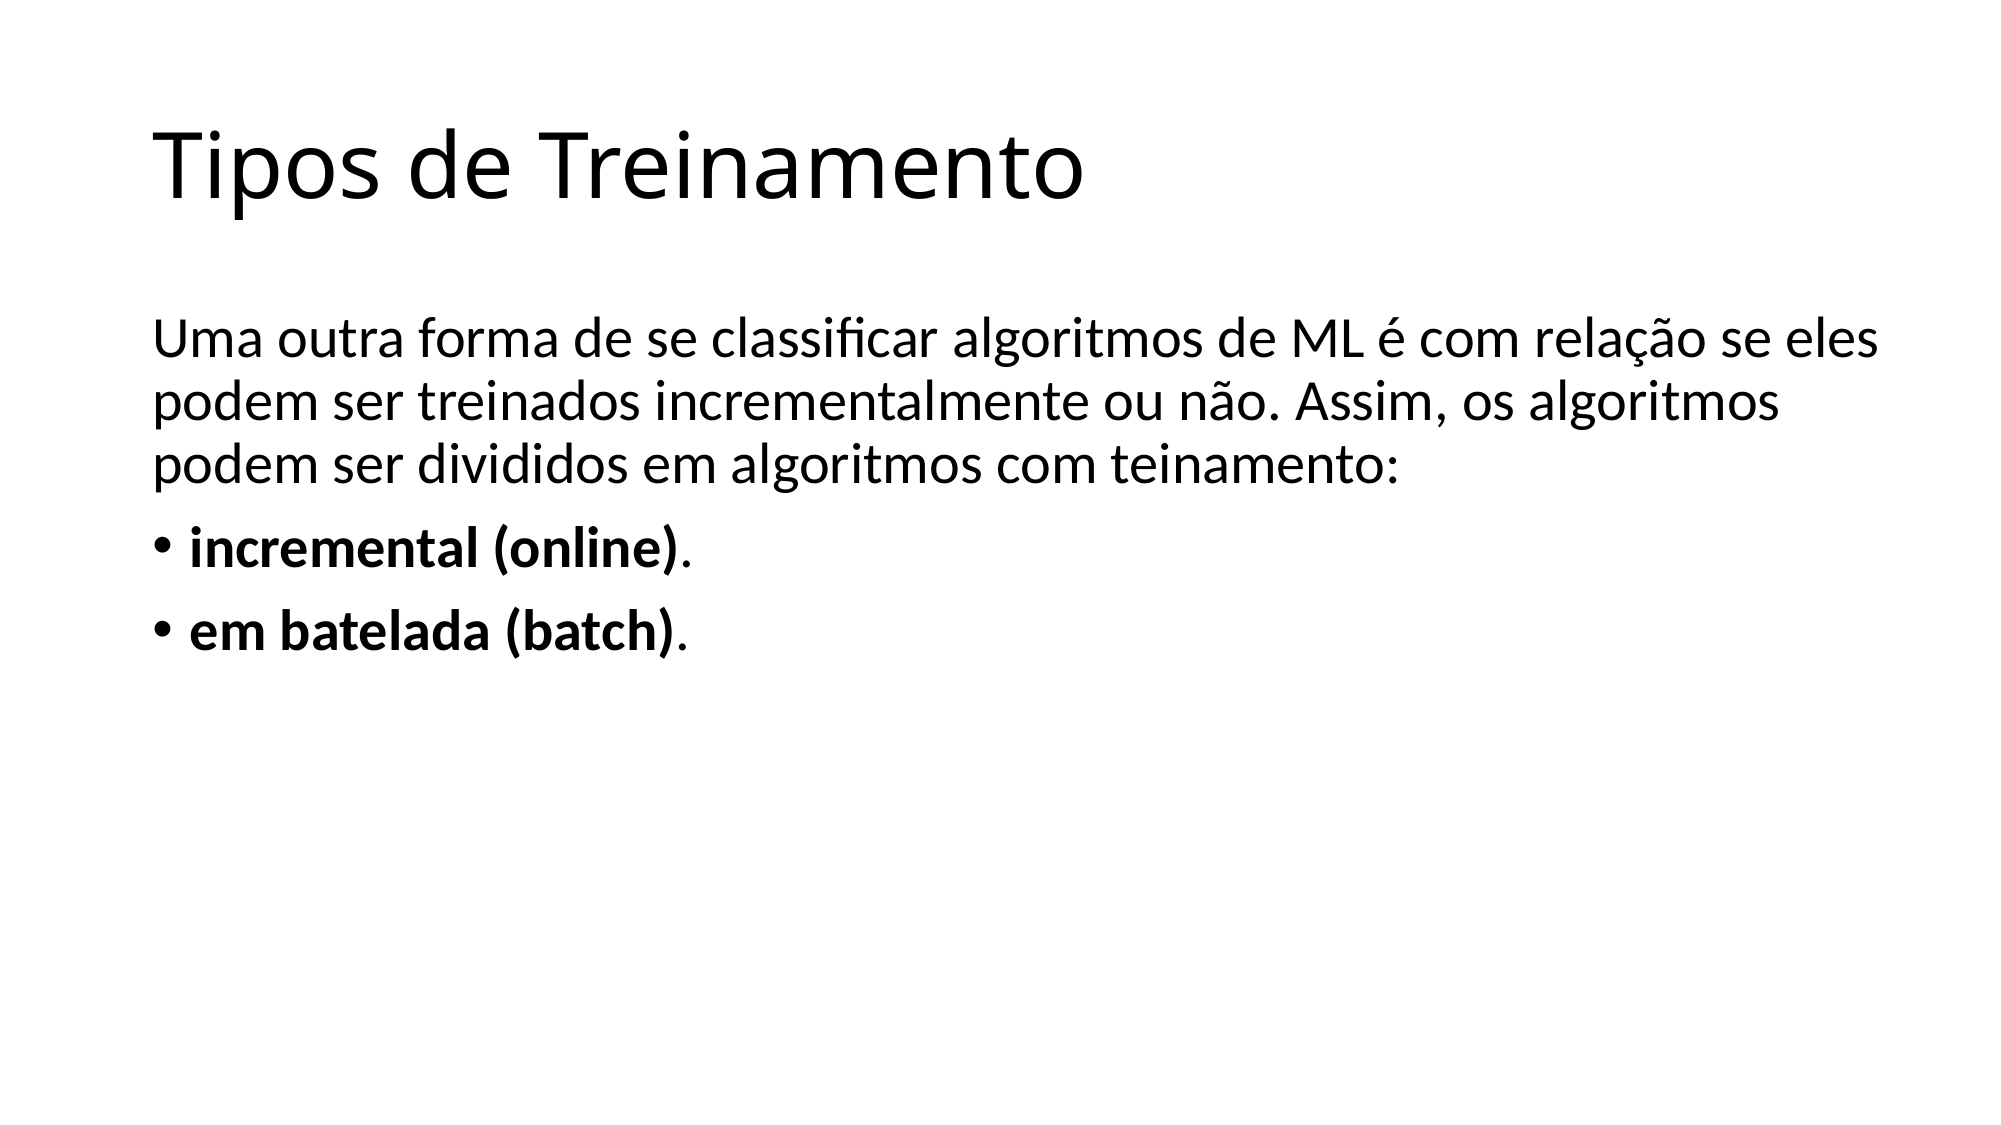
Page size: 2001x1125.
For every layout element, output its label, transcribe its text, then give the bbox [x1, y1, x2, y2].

title Tipos de Treinamento [137, 59, 1863, 278]
list Uma outra forma de se classificar algoritmos de ML é com relação se eles podem ser treinados incrementalmente ou não. Assim, os algoritmos podem ser divididos em algoritmos com teinamento: incremental (online). em batelada (batch). [137, 299, 1946, 1014]
